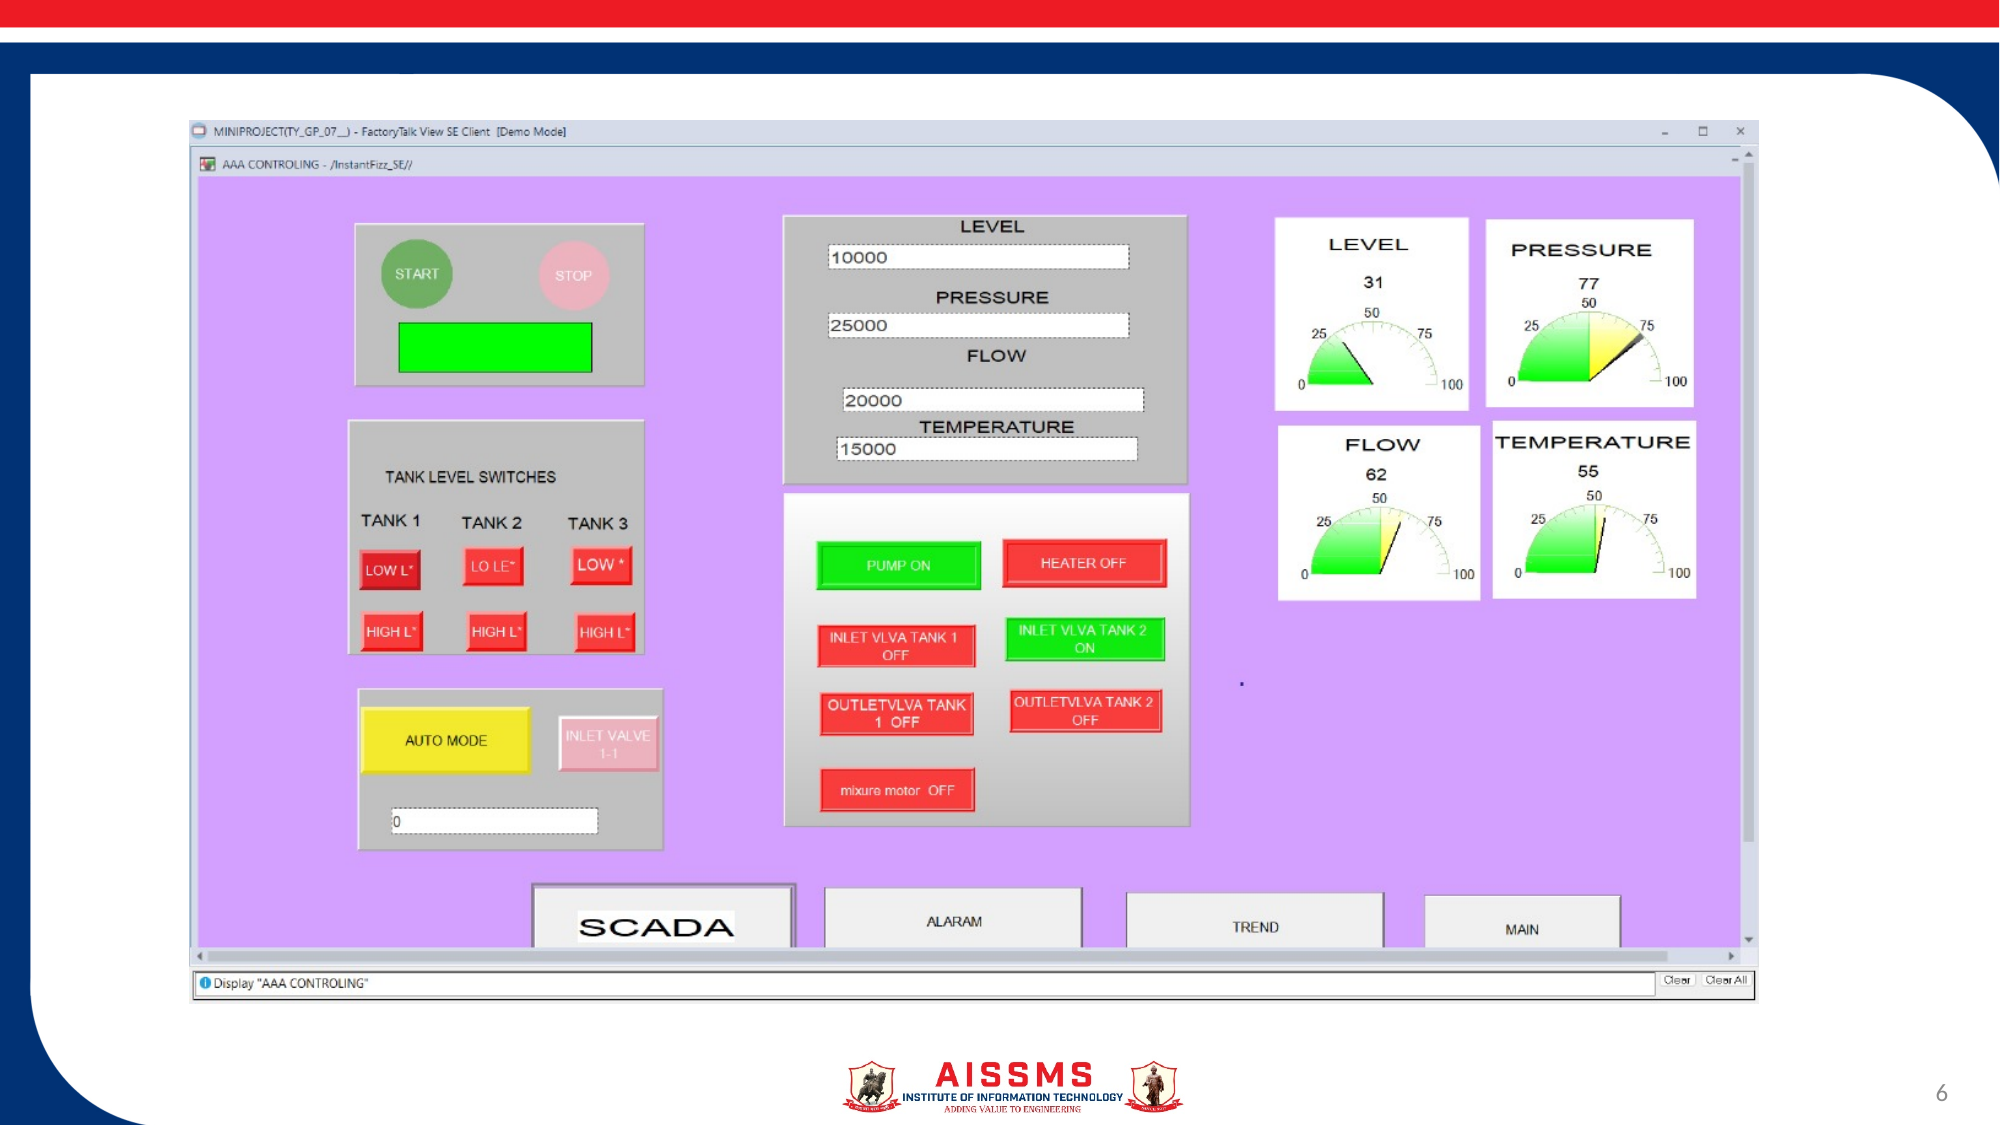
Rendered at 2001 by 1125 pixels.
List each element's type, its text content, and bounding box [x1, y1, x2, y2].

picture [0, 0, 2000, 1125]
slide_number 6 [1844, 1069, 1964, 1113]
